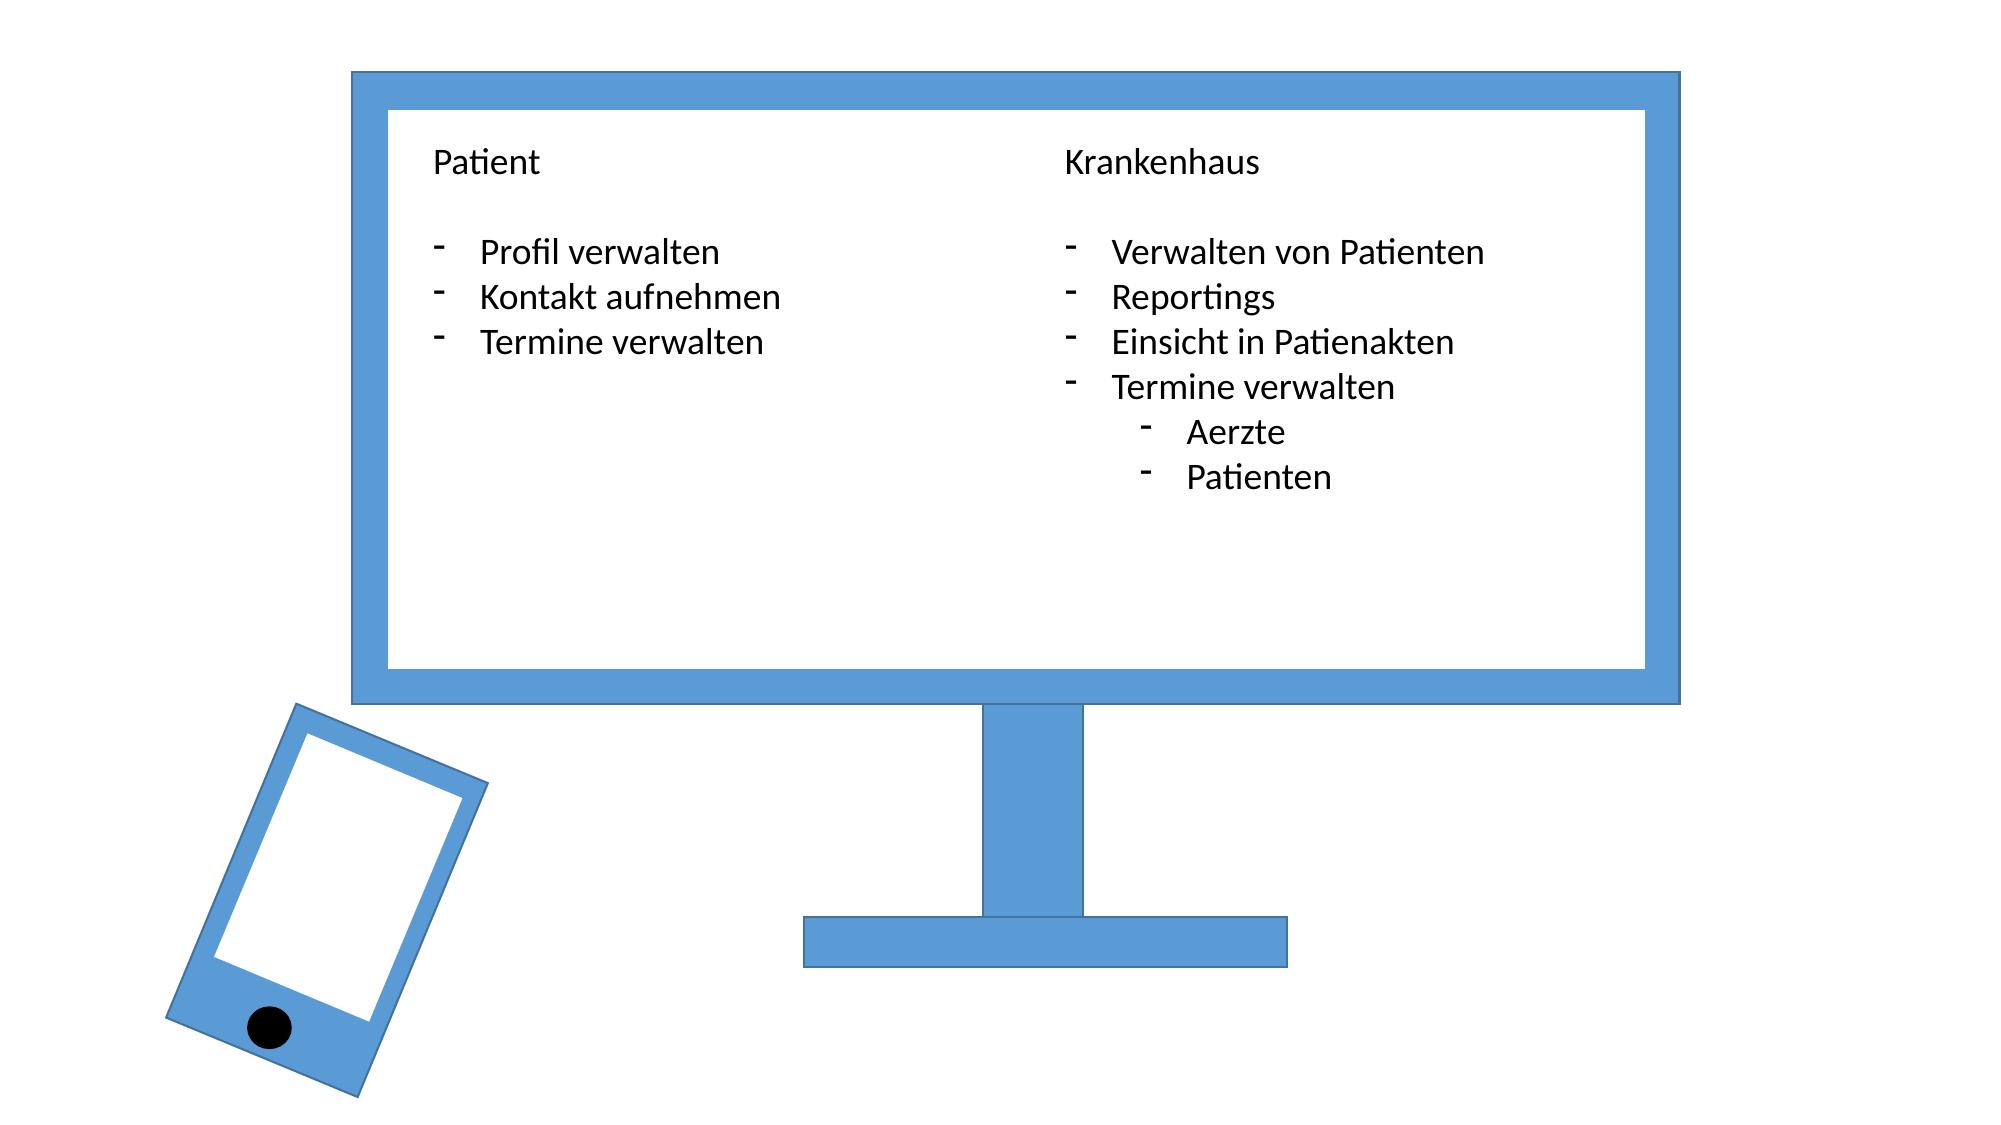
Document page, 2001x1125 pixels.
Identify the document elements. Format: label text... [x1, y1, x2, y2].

text_box [247, 1006, 292, 1050]
text_box [386, 108, 1647, 671]
text_box [803, 916, 1288, 968]
text_box [351, 71, 1681, 705]
text_box [982, 703, 1084, 916]
text_box [211, 730, 466, 1025]
text_box Krankenhaus Verwalten von Patienten Reportings Einsicht in Patienakten Termine verwalten Aerzte Patienten [1050, 129, 1647, 505]
text_box [164, 702, 490, 1099]
text_box Patient Profil verwalten Kontakt aufnehmen Termine verwalten [418, 129, 1000, 370]
